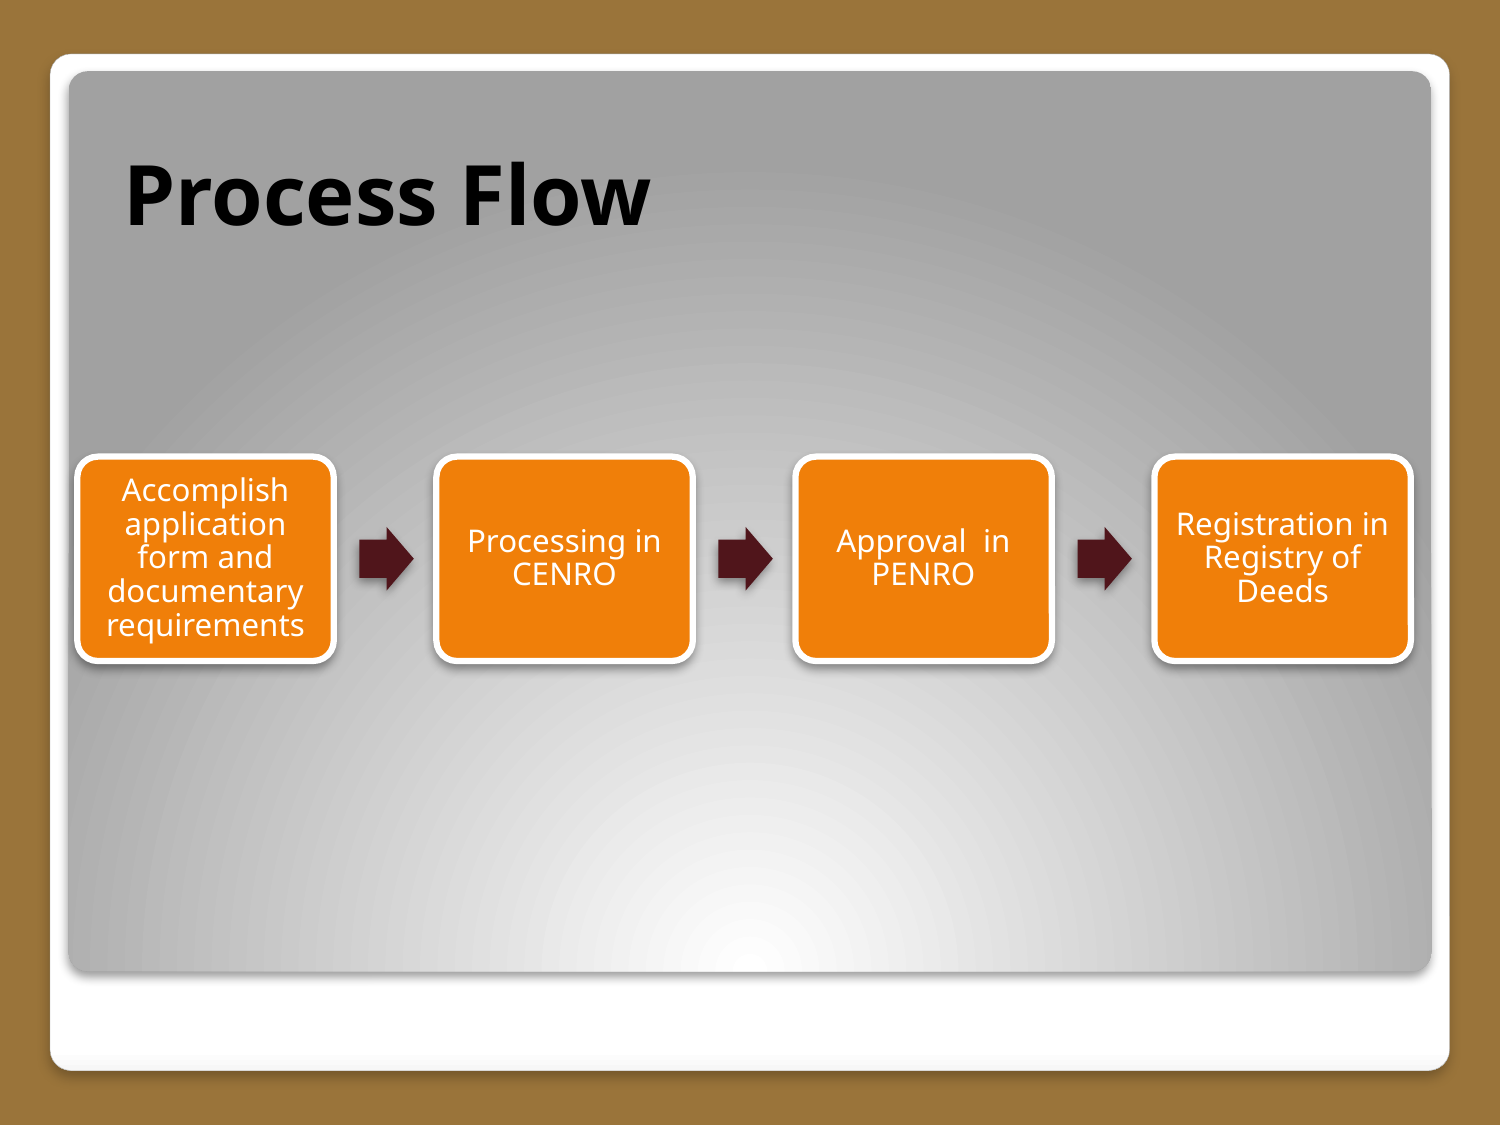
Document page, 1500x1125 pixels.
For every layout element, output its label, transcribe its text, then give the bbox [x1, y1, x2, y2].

title Process Flow [84, 99, 691, 211]
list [76, 212, 1412, 906]
